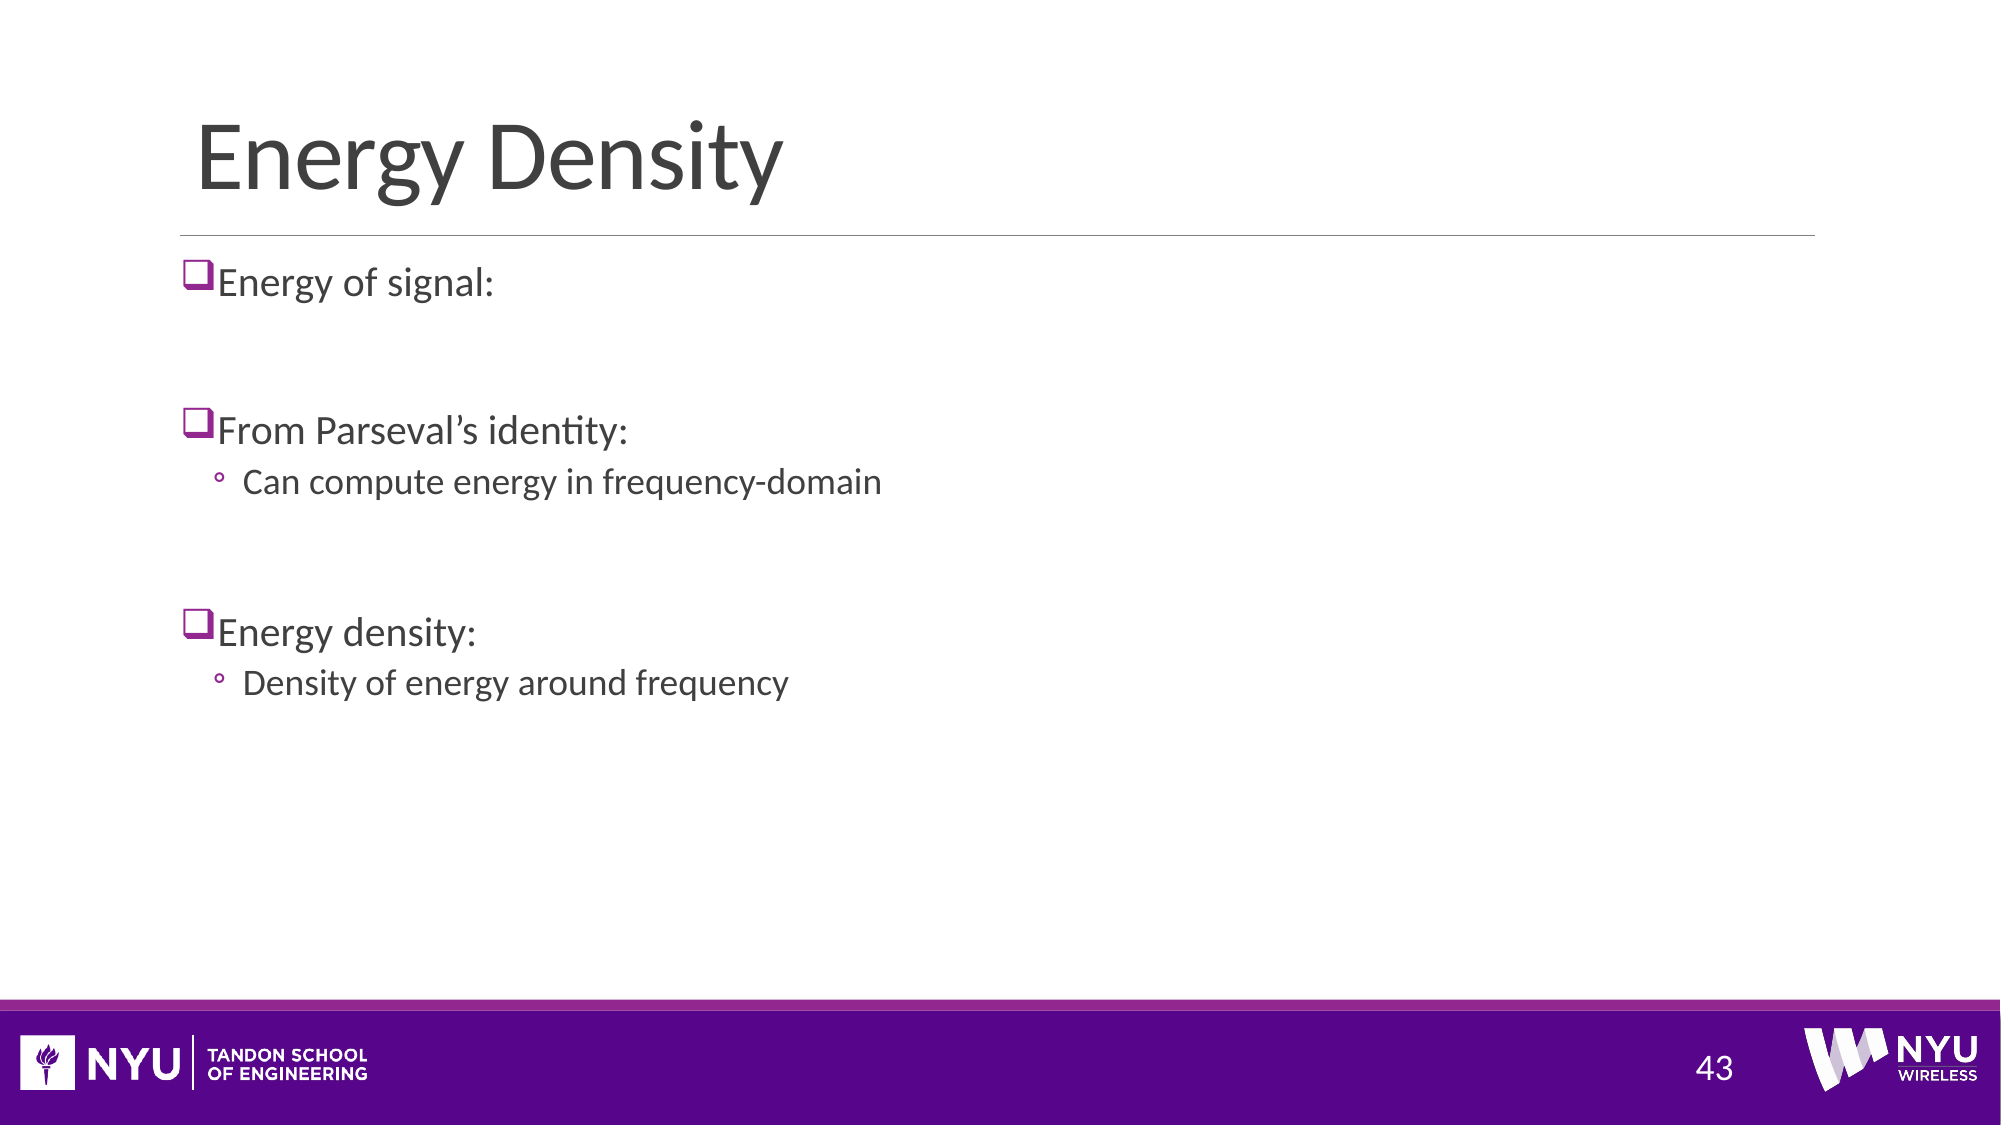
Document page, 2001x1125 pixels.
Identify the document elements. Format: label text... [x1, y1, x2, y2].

slide_number 43 [1533, 1035, 1749, 1096]
title Energy Density [180, 47, 1830, 218]
